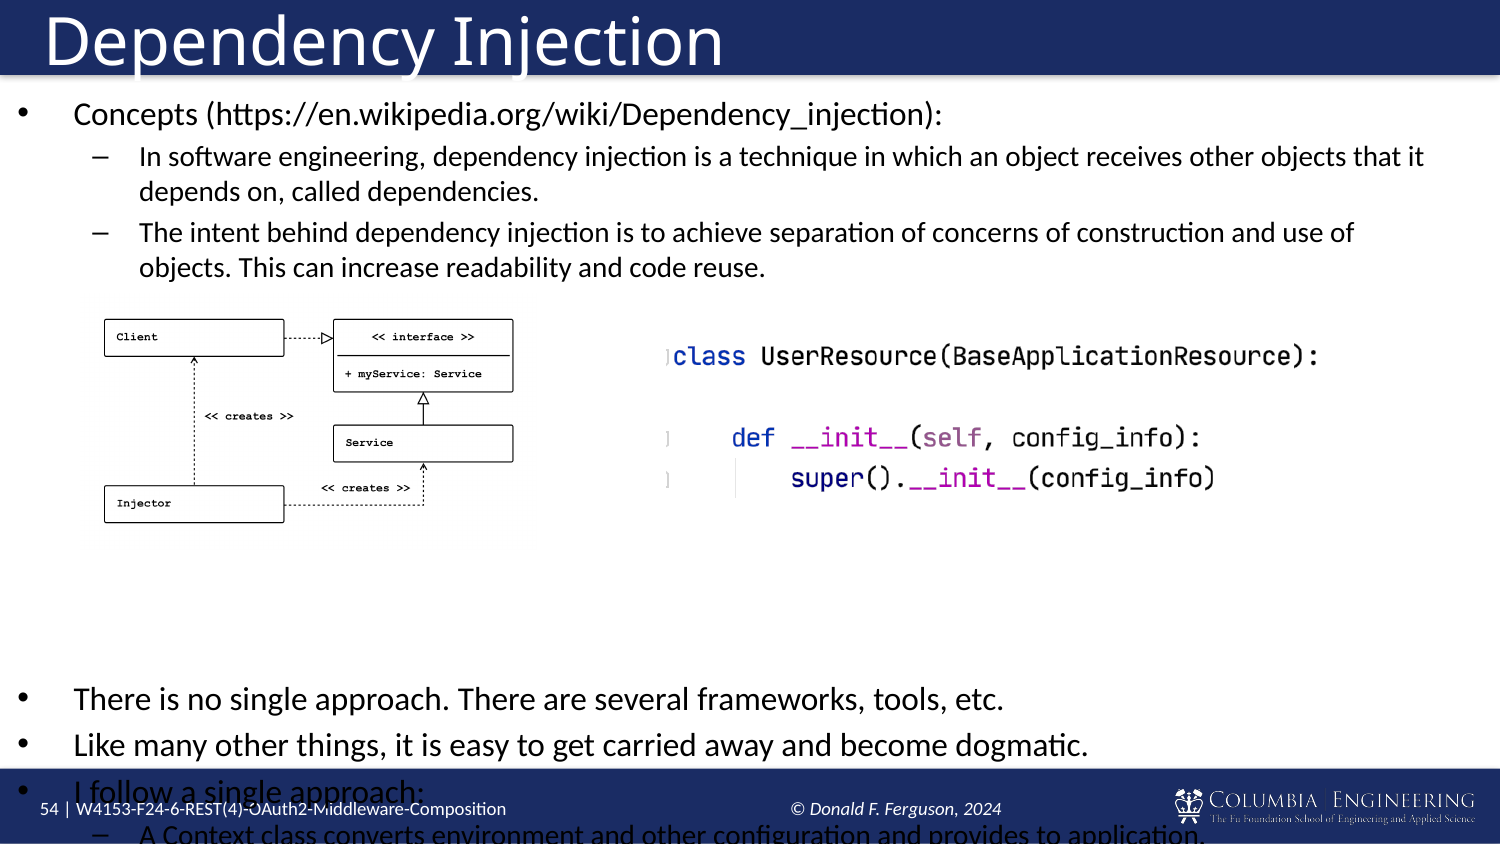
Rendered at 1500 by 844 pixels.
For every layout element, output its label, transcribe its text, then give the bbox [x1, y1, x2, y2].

picture [665, 324, 1329, 520]
title Dependency Injection [28, 0, 1450, 73]
picture [80, 293, 537, 551]
list Concepts (https://en.wikipedia.org/wiki/Dependency_injection): In software engineering, dependency injection is a technique in which an object receives other objects that it depends on, called dependencies. The intent behind dependency injection is to achieve separation of concerns of construction and use of objects. This can increase readability and code reuse. There is no single approach. There are several frameworks, tools, etc. Like many other things, it is easy to get carried away and become dogmatic. I follow a single approach: A Context class converts environment and other configuration and provides to application. The top-level application injects a config_info object into services. [2, 84, 1453, 760]
